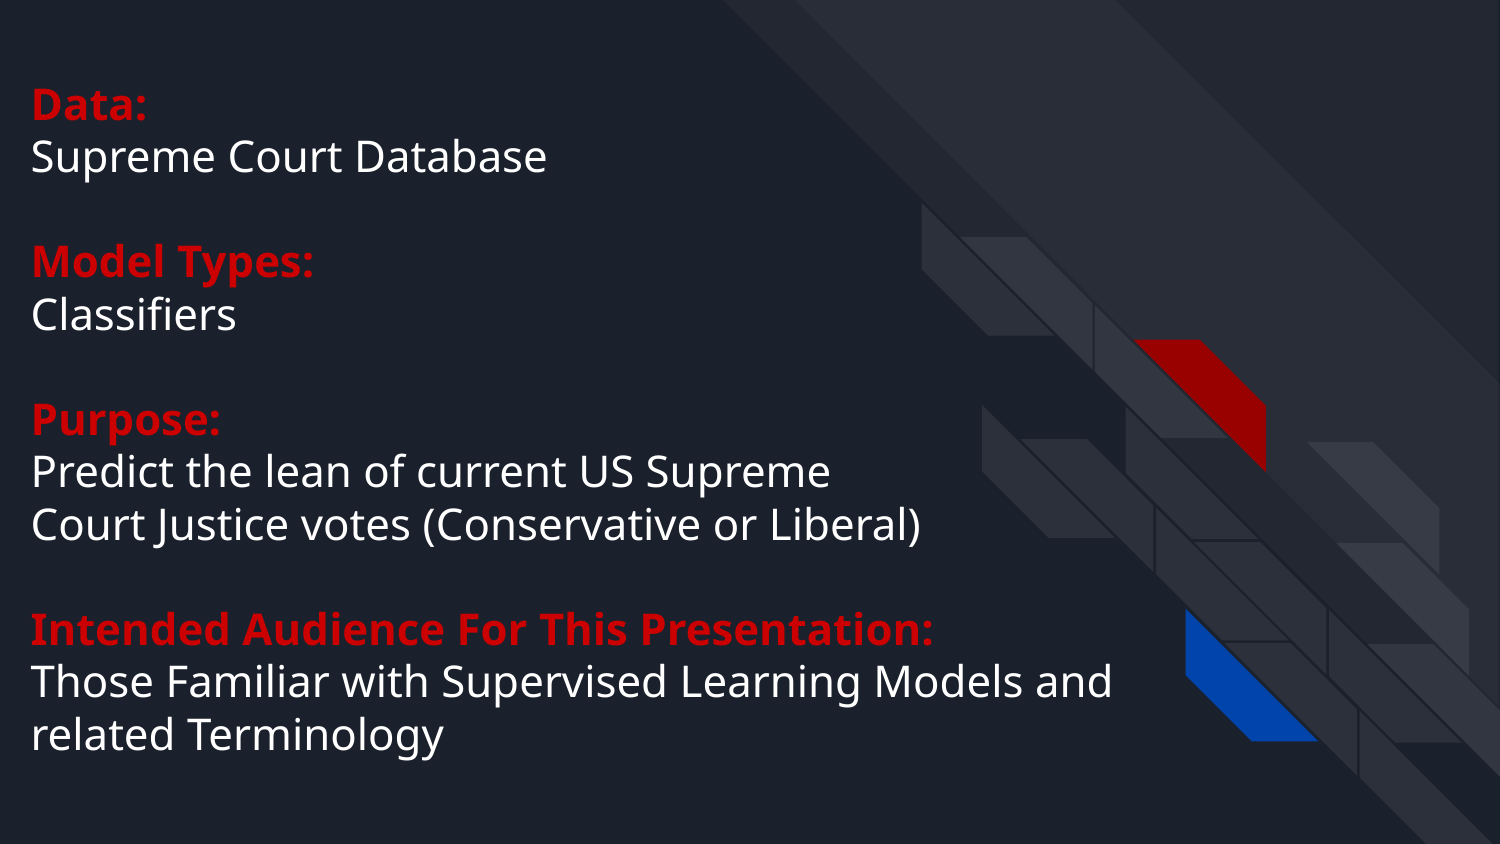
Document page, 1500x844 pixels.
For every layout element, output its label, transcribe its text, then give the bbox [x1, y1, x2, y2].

title Data: Supreme Court Database Model Types: Classifiers Purpose: Predict the lean of current US Supreme Court Justice votes (Conservative or Liberal) Intended Audience For This Presentation: Those Familiar with Supervised Learning Models and related Terminology [15, 19, 1163, 816]
